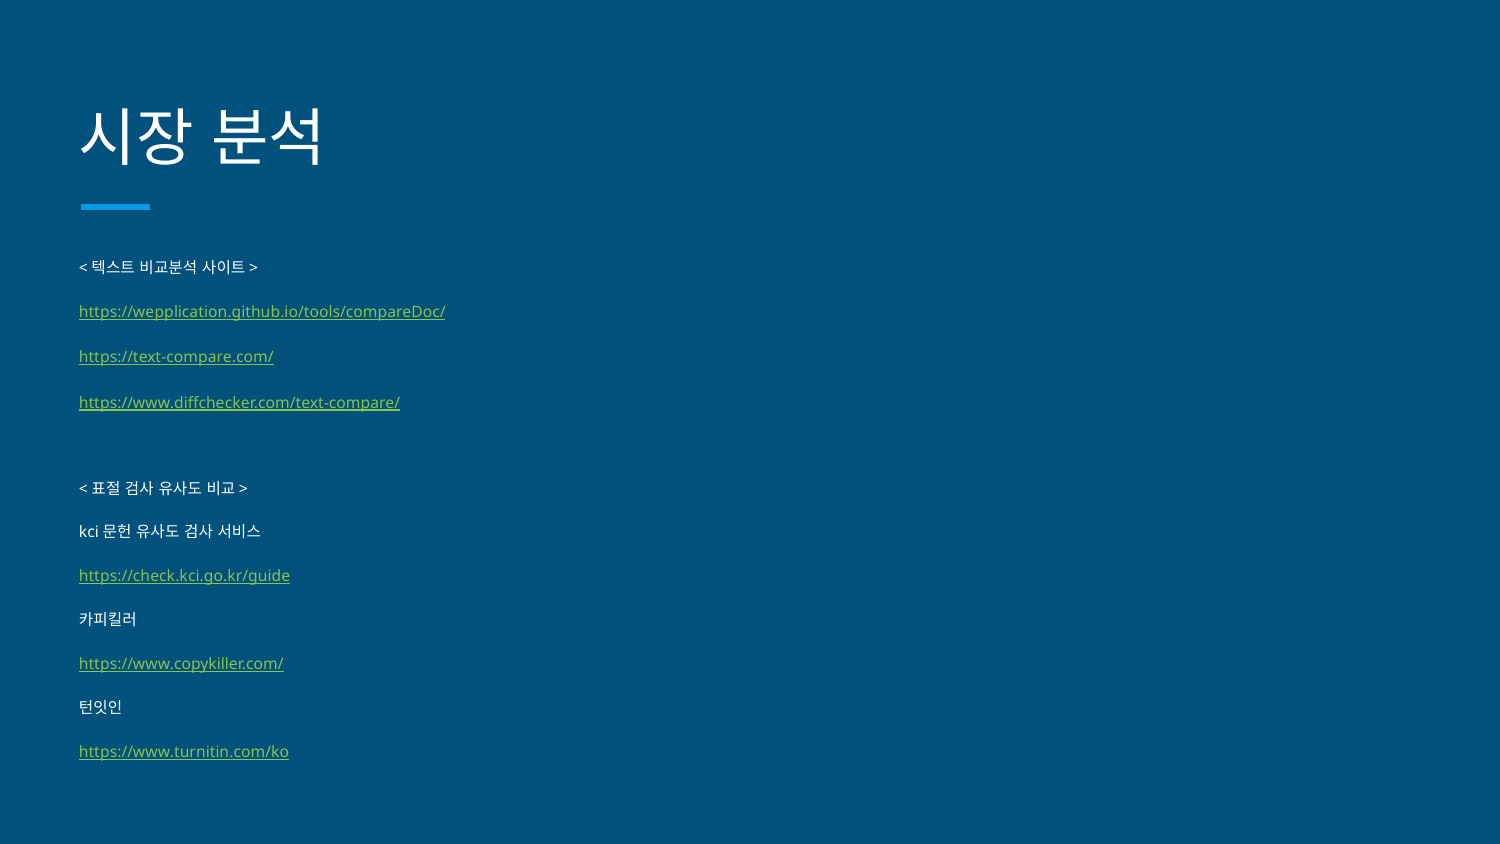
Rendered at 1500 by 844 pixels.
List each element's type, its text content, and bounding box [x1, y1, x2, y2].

title 시장 분석 [63, 75, 1437, 188]
list <텍스트 비교분석 사이트> https://wepplication.github.io/tools/compareDoc/ https://text-compare.com/ https://www.diffchecker.com/text-compare/ <표절 검사 유사도 비교> kci문헌 유사도 검사 서비스 https://check.kci.go.kr/guide 카피킬러 https://www.copykiller.com/ 턴잇인 https://www.turnitin.com/ko [63, 244, 1437, 814]
